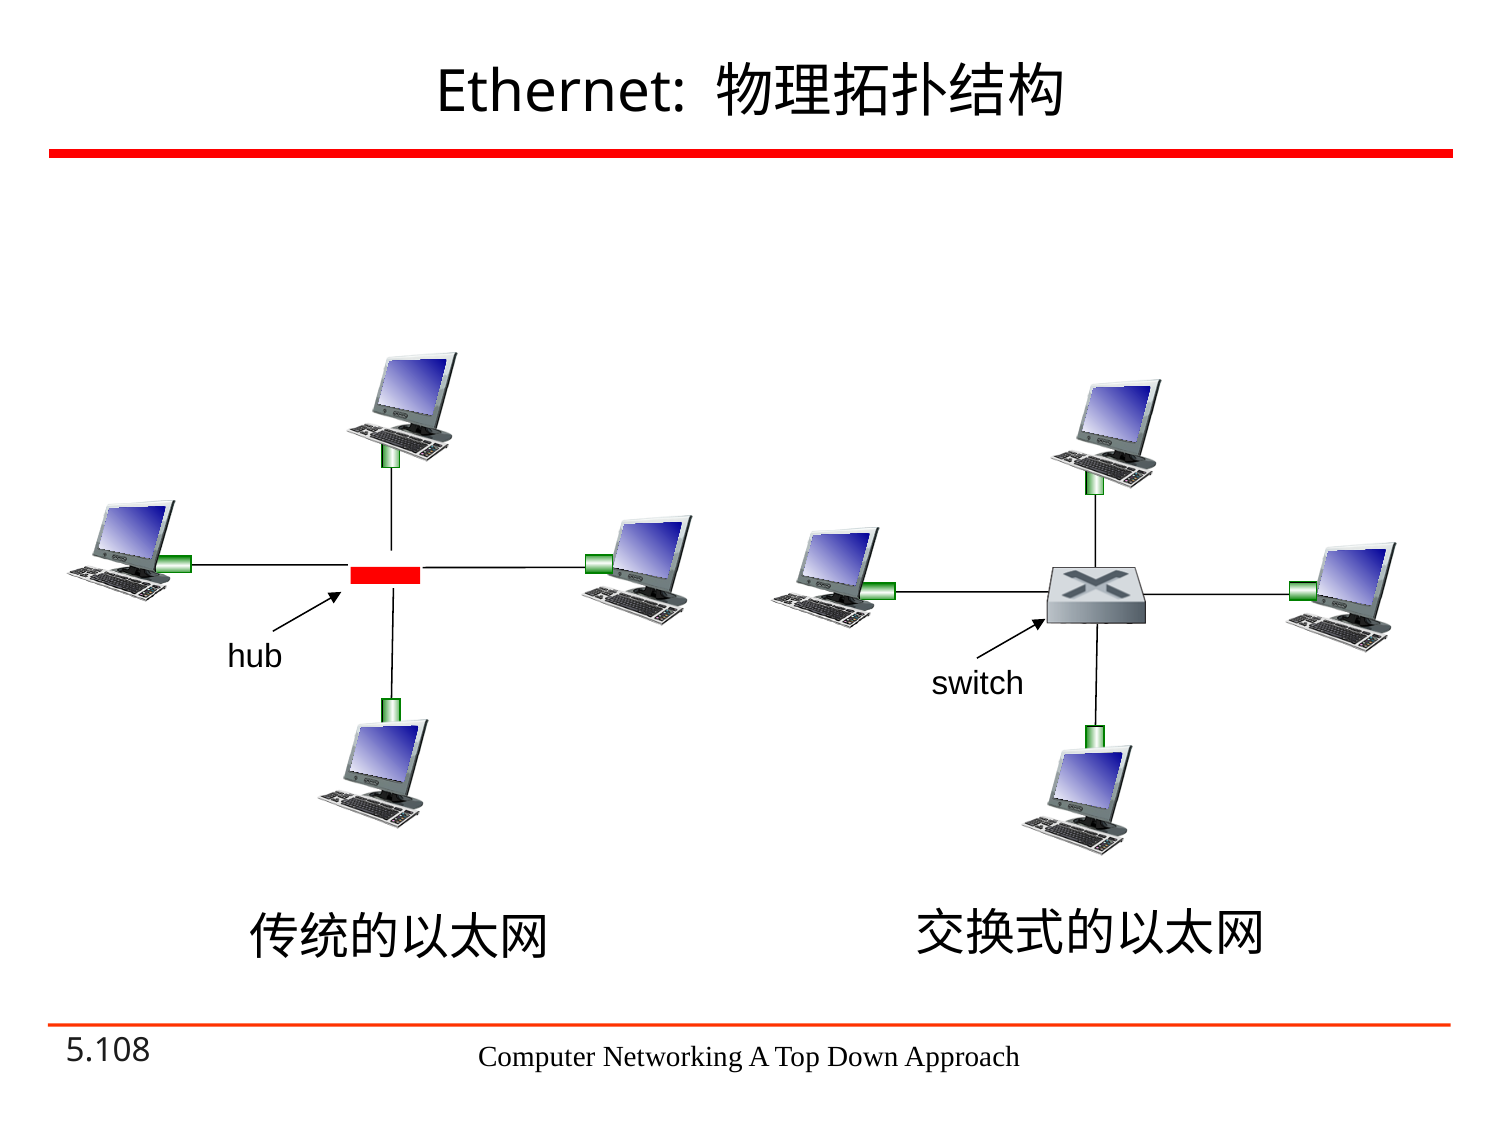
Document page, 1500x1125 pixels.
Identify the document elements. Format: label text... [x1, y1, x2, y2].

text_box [318, 347, 460, 470]
text_box [272, 591, 342, 632]
title Ethernet: 物理拓扑结构 [49, 35, 1451, 141]
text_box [1022, 374, 1164, 497]
text_box switch [916, 653, 1040, 709]
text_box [290, 698, 432, 836]
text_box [1257, 537, 1399, 660]
text_box 传统的以太网 [234, 897, 565, 972]
picture [1045, 567, 1146, 624]
text_box [976, 619, 1041, 659]
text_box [40, 495, 192, 610]
text_box [350, 566, 421, 584]
text_box 交换式的以太网 [900, 893, 1281, 968]
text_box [994, 725, 1136, 863]
text_box hub [212, 626, 298, 682]
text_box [553, 510, 695, 633]
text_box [744, 522, 896, 636]
